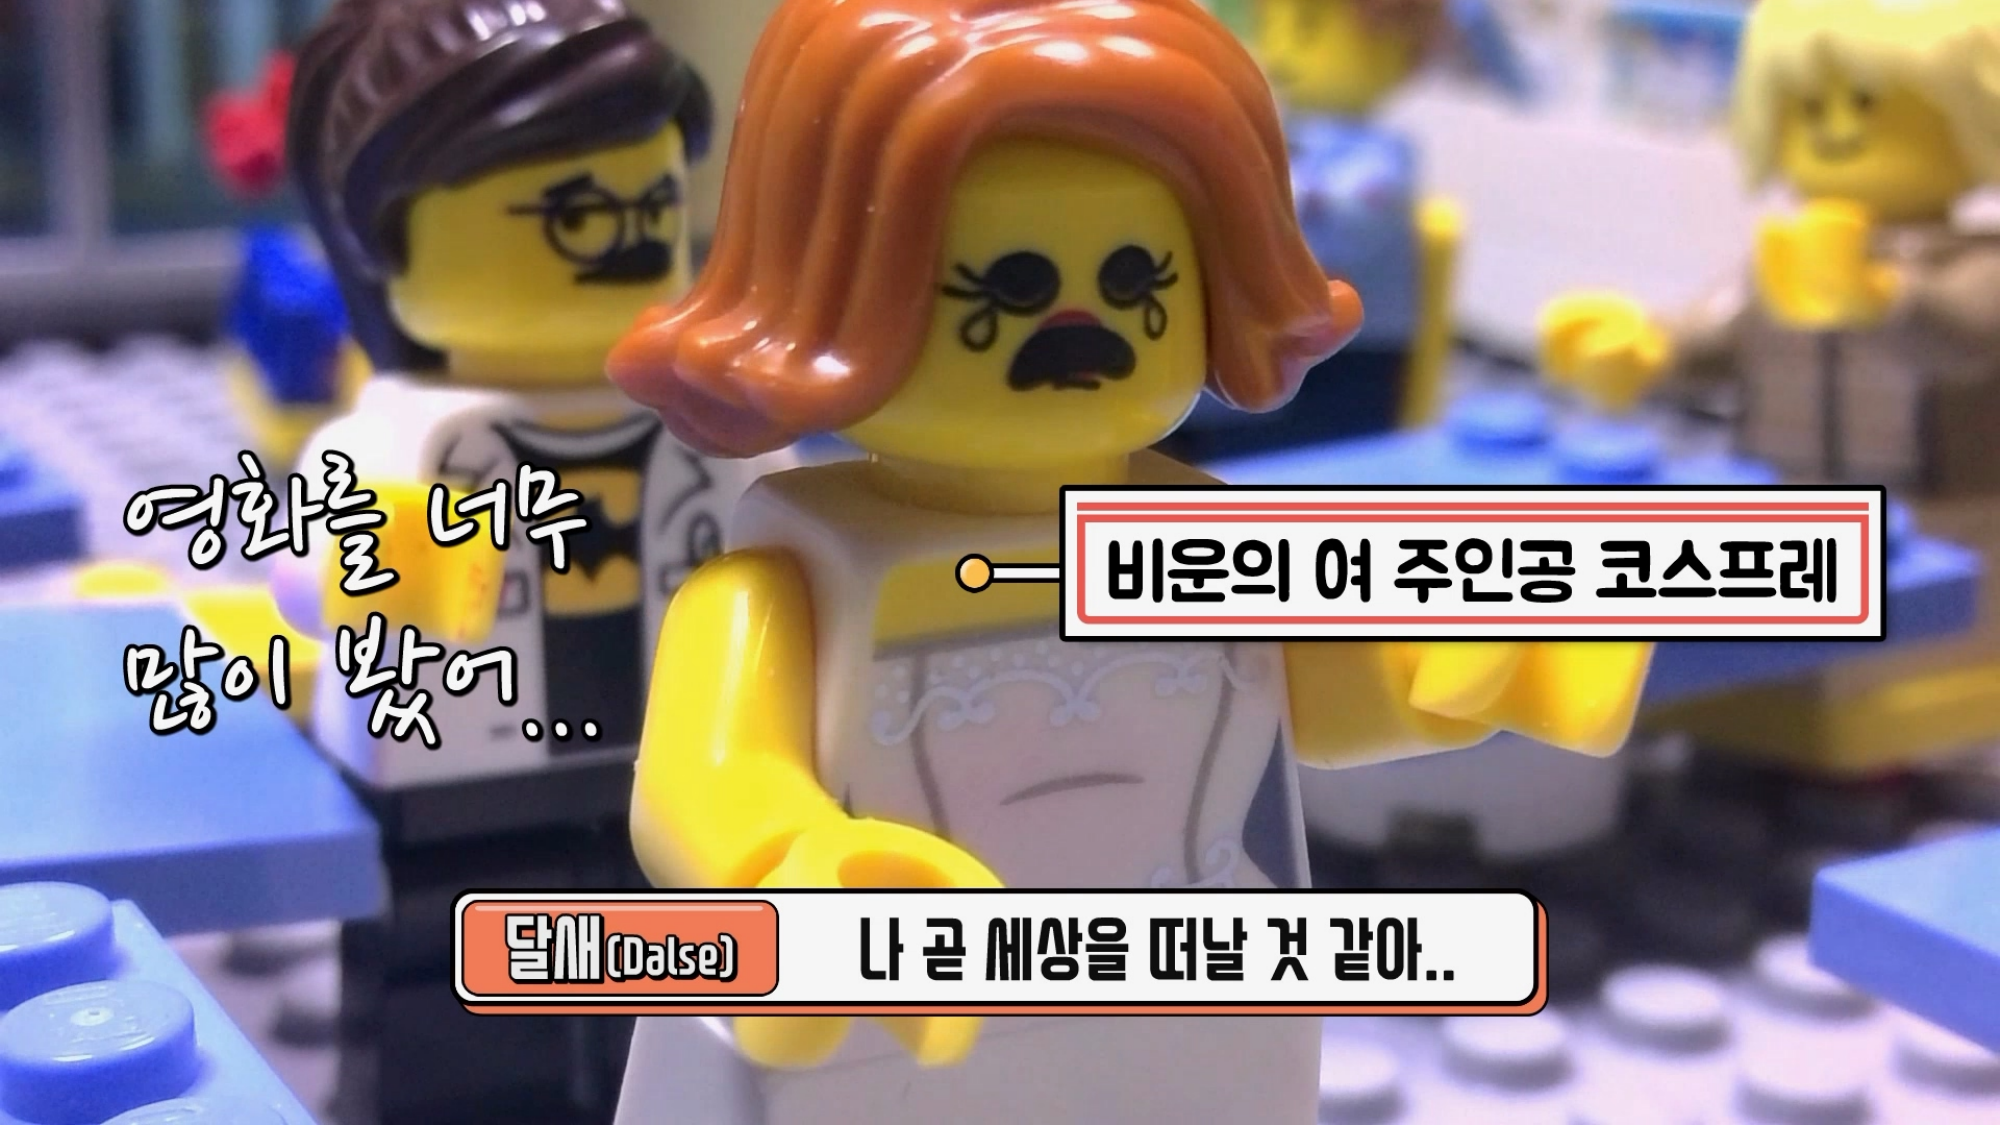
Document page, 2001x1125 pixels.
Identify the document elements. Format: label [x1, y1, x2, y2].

list [0, 0, 2000, 1125]
